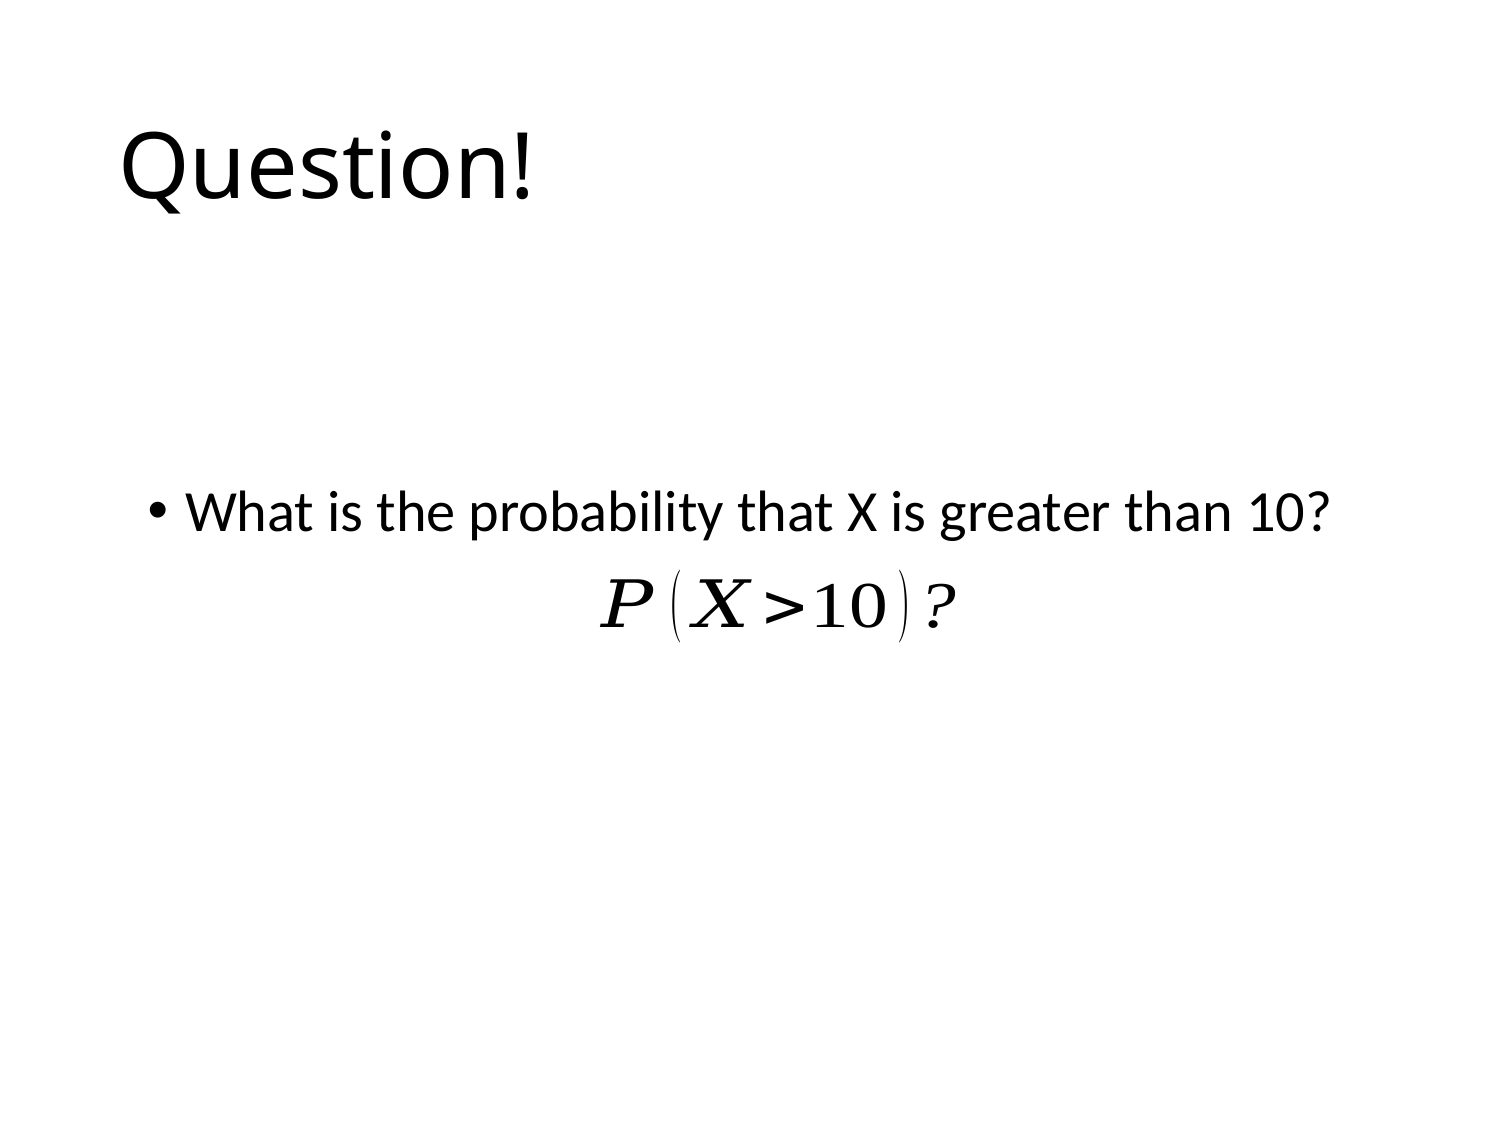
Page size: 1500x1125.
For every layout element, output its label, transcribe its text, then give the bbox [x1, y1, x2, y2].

title Question! [103, 59, 1397, 278]
list What is the probability that X is greater than 10? [132, 473, 1427, 563]
